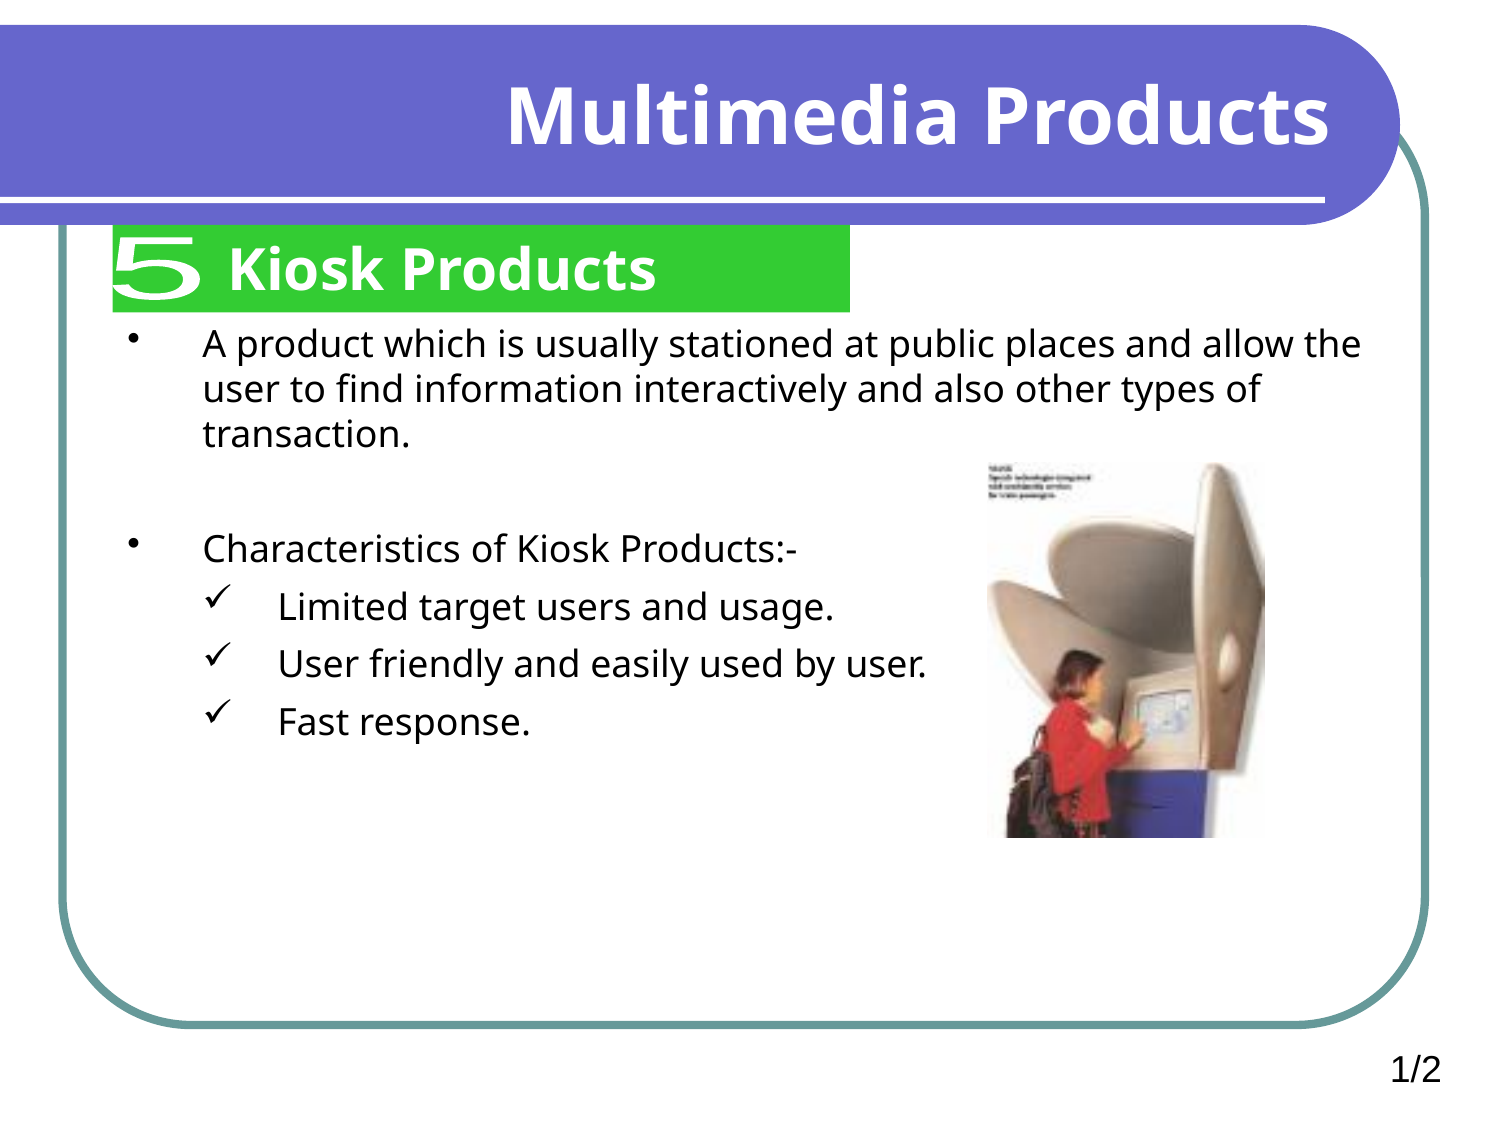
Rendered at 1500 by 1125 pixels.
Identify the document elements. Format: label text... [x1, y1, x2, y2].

text_box A product which is usually stationed at public places and allow the user to find information interactively and also other types of transaction. Characteristics of Kiosk Products:- Limited target users and usage. User friendly and easily used by user. Fast response. [112, 312, 1413, 808]
picture [987, 462, 1265, 838]
title Multimedia Products [31, 37, 1348, 188]
list Kiosk Products [112, 224, 851, 312]
text_box 1/2 [1375, 1037, 1457, 1098]
